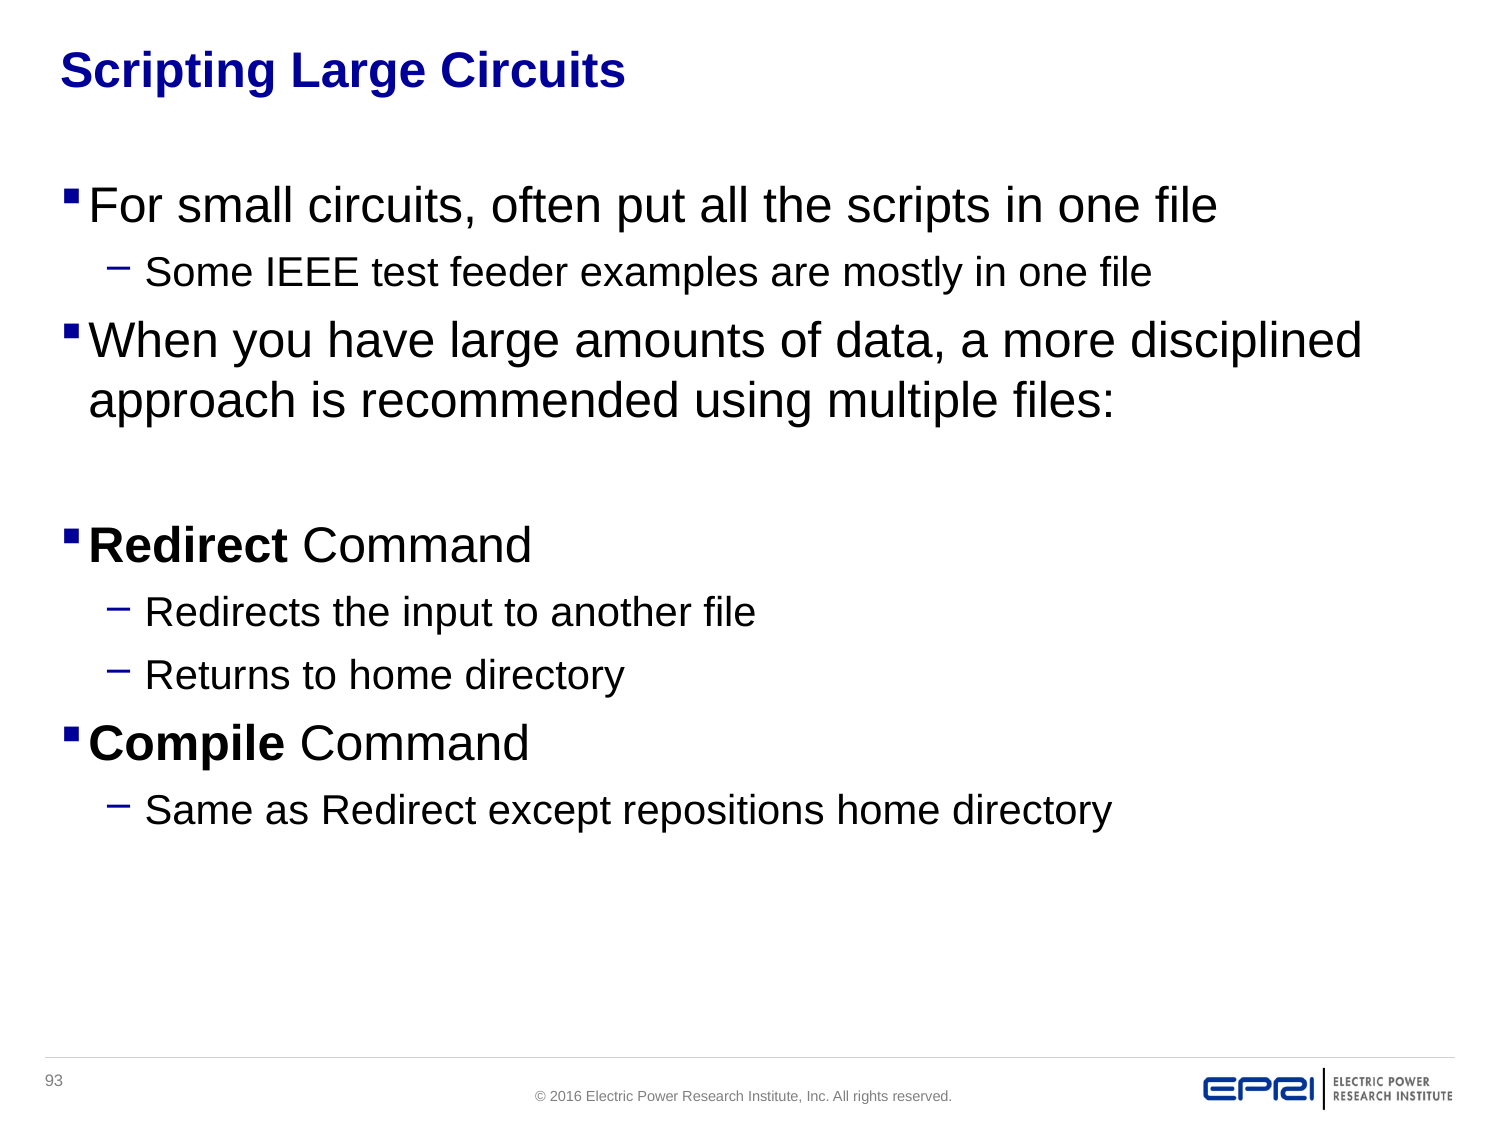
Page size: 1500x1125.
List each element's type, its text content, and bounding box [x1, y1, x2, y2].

list For small circuits, often put all the scripts in one file Some IEEE test feeder examples are mostly in one file When you have large amounts of data, a more disciplined approach is recommended using multiple files: Redirect Command Redirects the input to another file Returns to home directory Compile Command Same as Redirect except repositions home directory [44, 164, 1456, 1051]
picture [1200, 1064, 1455, 1113]
title Scripting Large Circuits [44, 29, 1456, 151]
